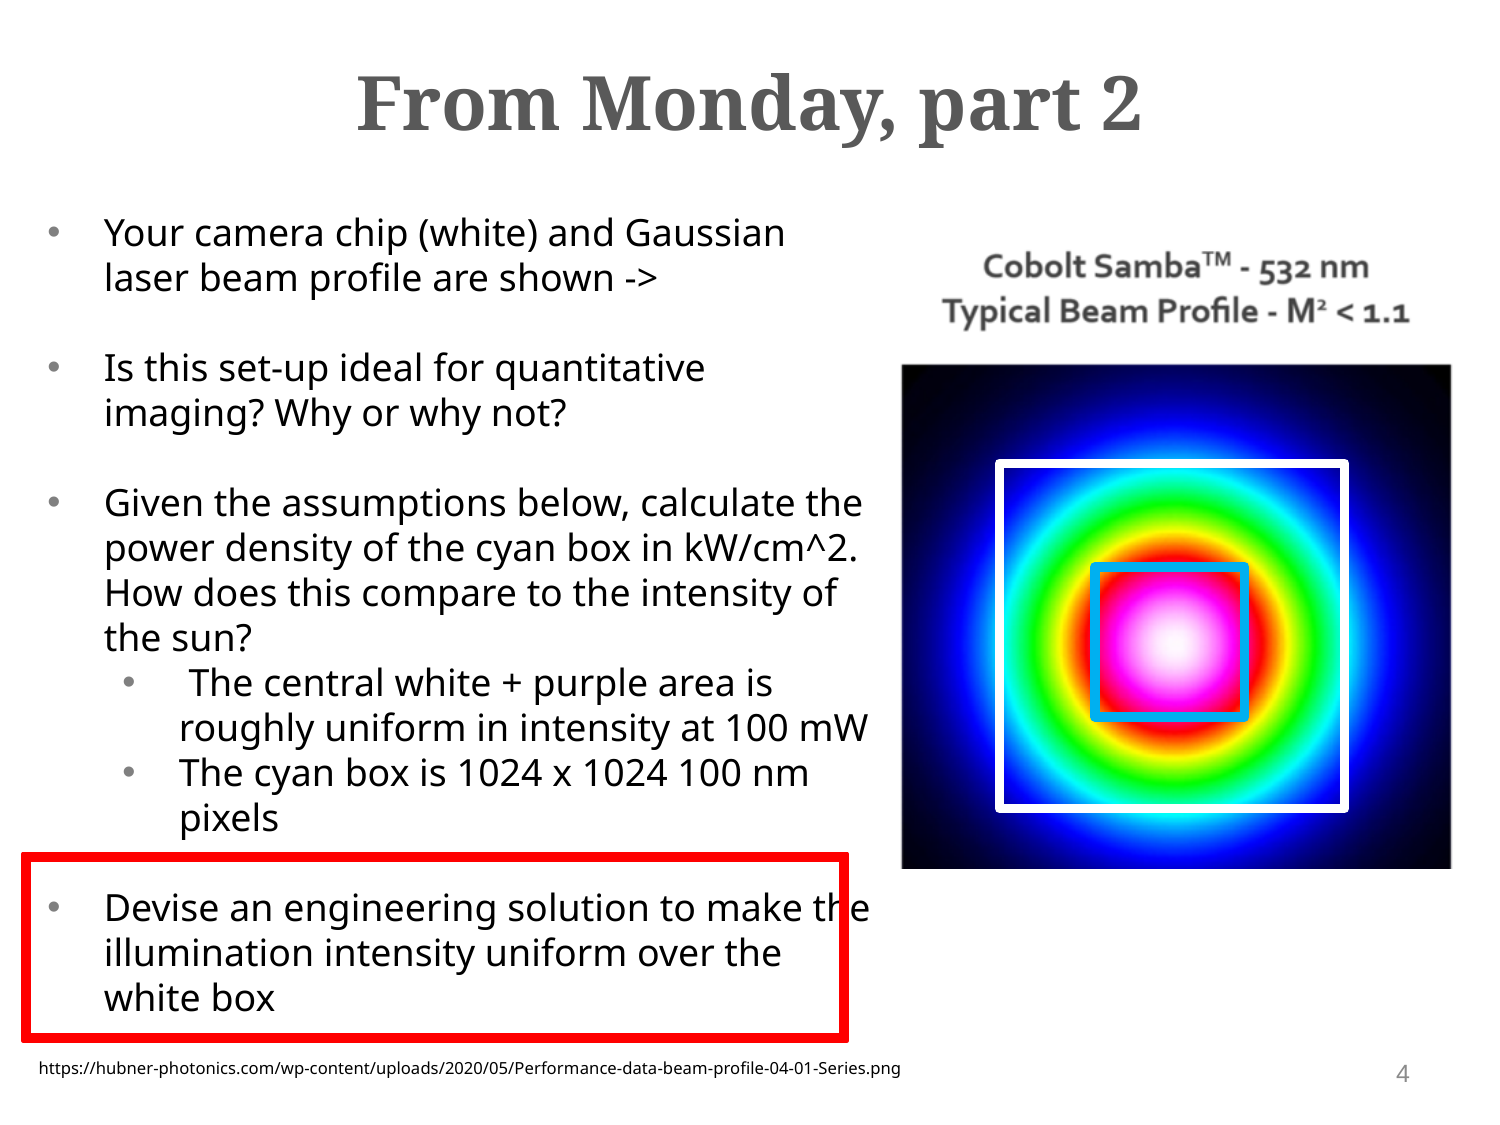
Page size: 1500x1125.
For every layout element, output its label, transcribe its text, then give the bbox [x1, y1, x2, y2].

text_box From Monday, part 2 [0, 6, 1500, 194]
text_box Your camera chip (white) and Gaussian laser beam profile are shown -> Is this set-up ideal for quantitative imaging? Why or why not? Given the assumptions below, calculate the power density of the cyan box in kW/cm^2. How does this compare to the intensity of the sun? The central white + purple area is roughly uniform in intensity at 100 mW The cyan box is 1024 x 1024 100 nm pixels Devise an engineering solution to make the illumination intensity uniform over the white box [32, 201, 887, 1043]
text_box https://hubner-photonics.com/wp-content/uploads/2020/05/Performance-data-beam-profile-04-01-Series.png [23, 1050, 1360, 1119]
text_box [21, 852, 849, 1043]
slide_number 4 [1074, 1042, 1425, 1103]
picture [895, 217, 1458, 869]
